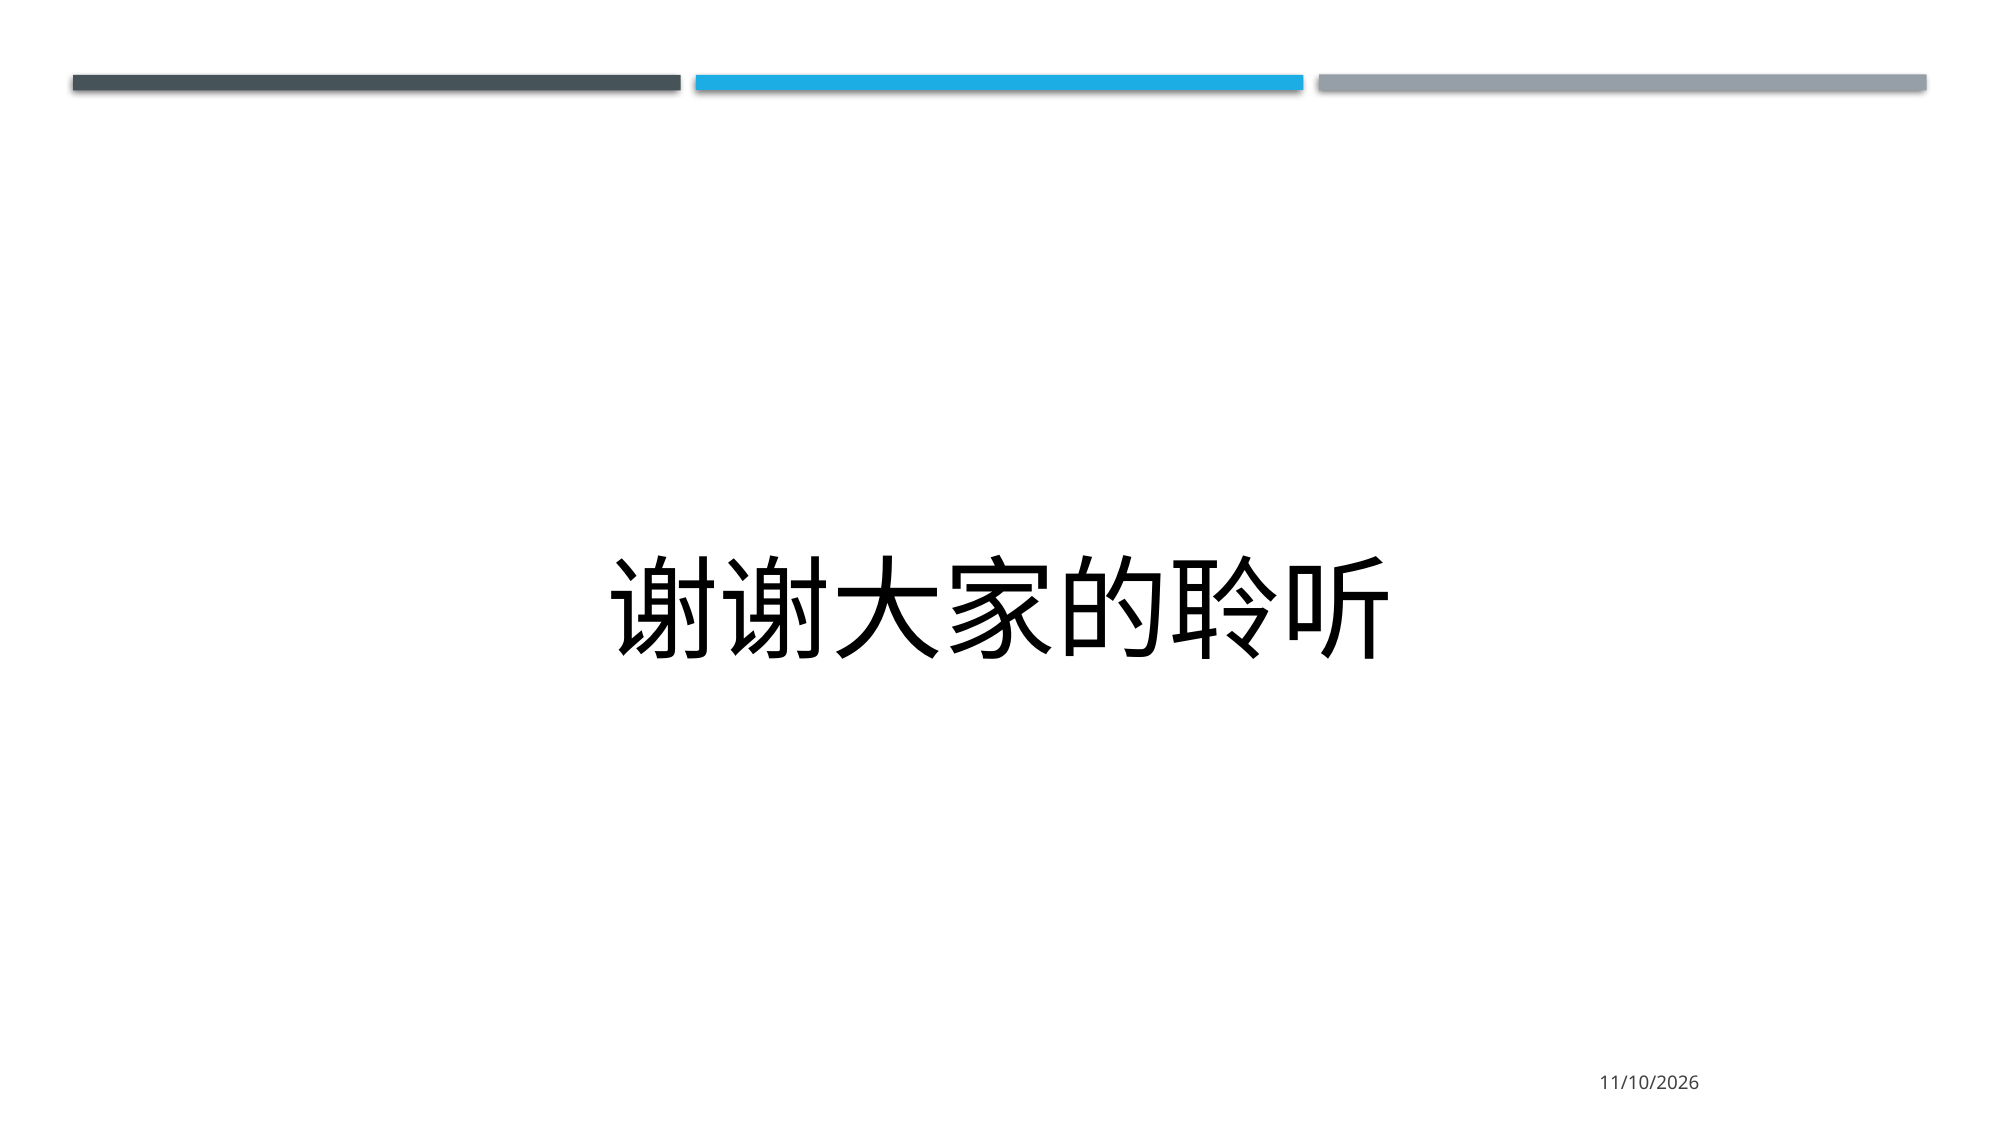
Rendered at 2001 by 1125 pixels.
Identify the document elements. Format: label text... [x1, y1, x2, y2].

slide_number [1247, 1053, 1715, 1114]
text_box 谢谢大家的聆听 [591, 530, 1409, 681]
